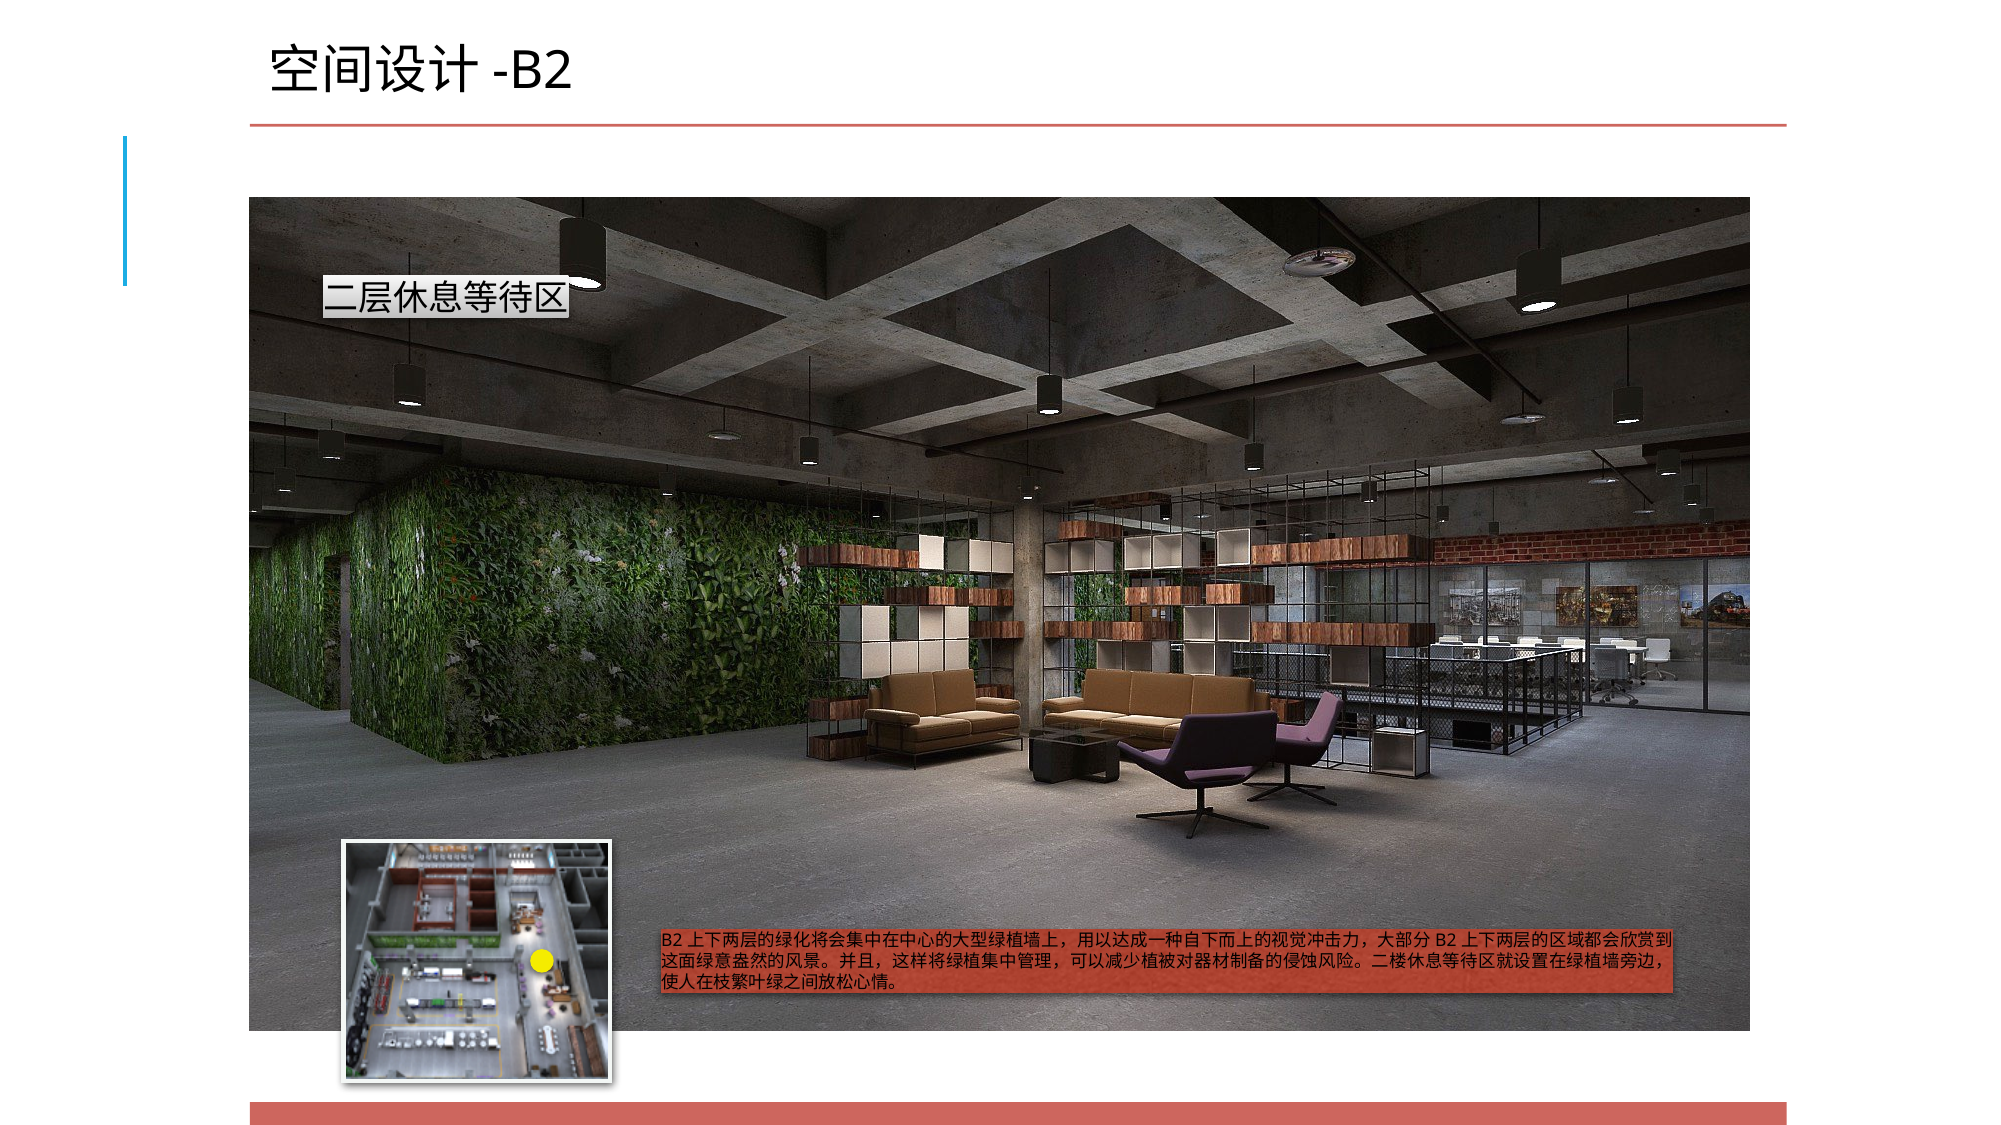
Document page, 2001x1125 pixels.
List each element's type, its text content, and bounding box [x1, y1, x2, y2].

text_box [249, 123, 1787, 127]
text_box [249, 1102, 1787, 1125]
text_box 空间设计-B2 [269, 35, 575, 99]
picture [249, 197, 1751, 1080]
